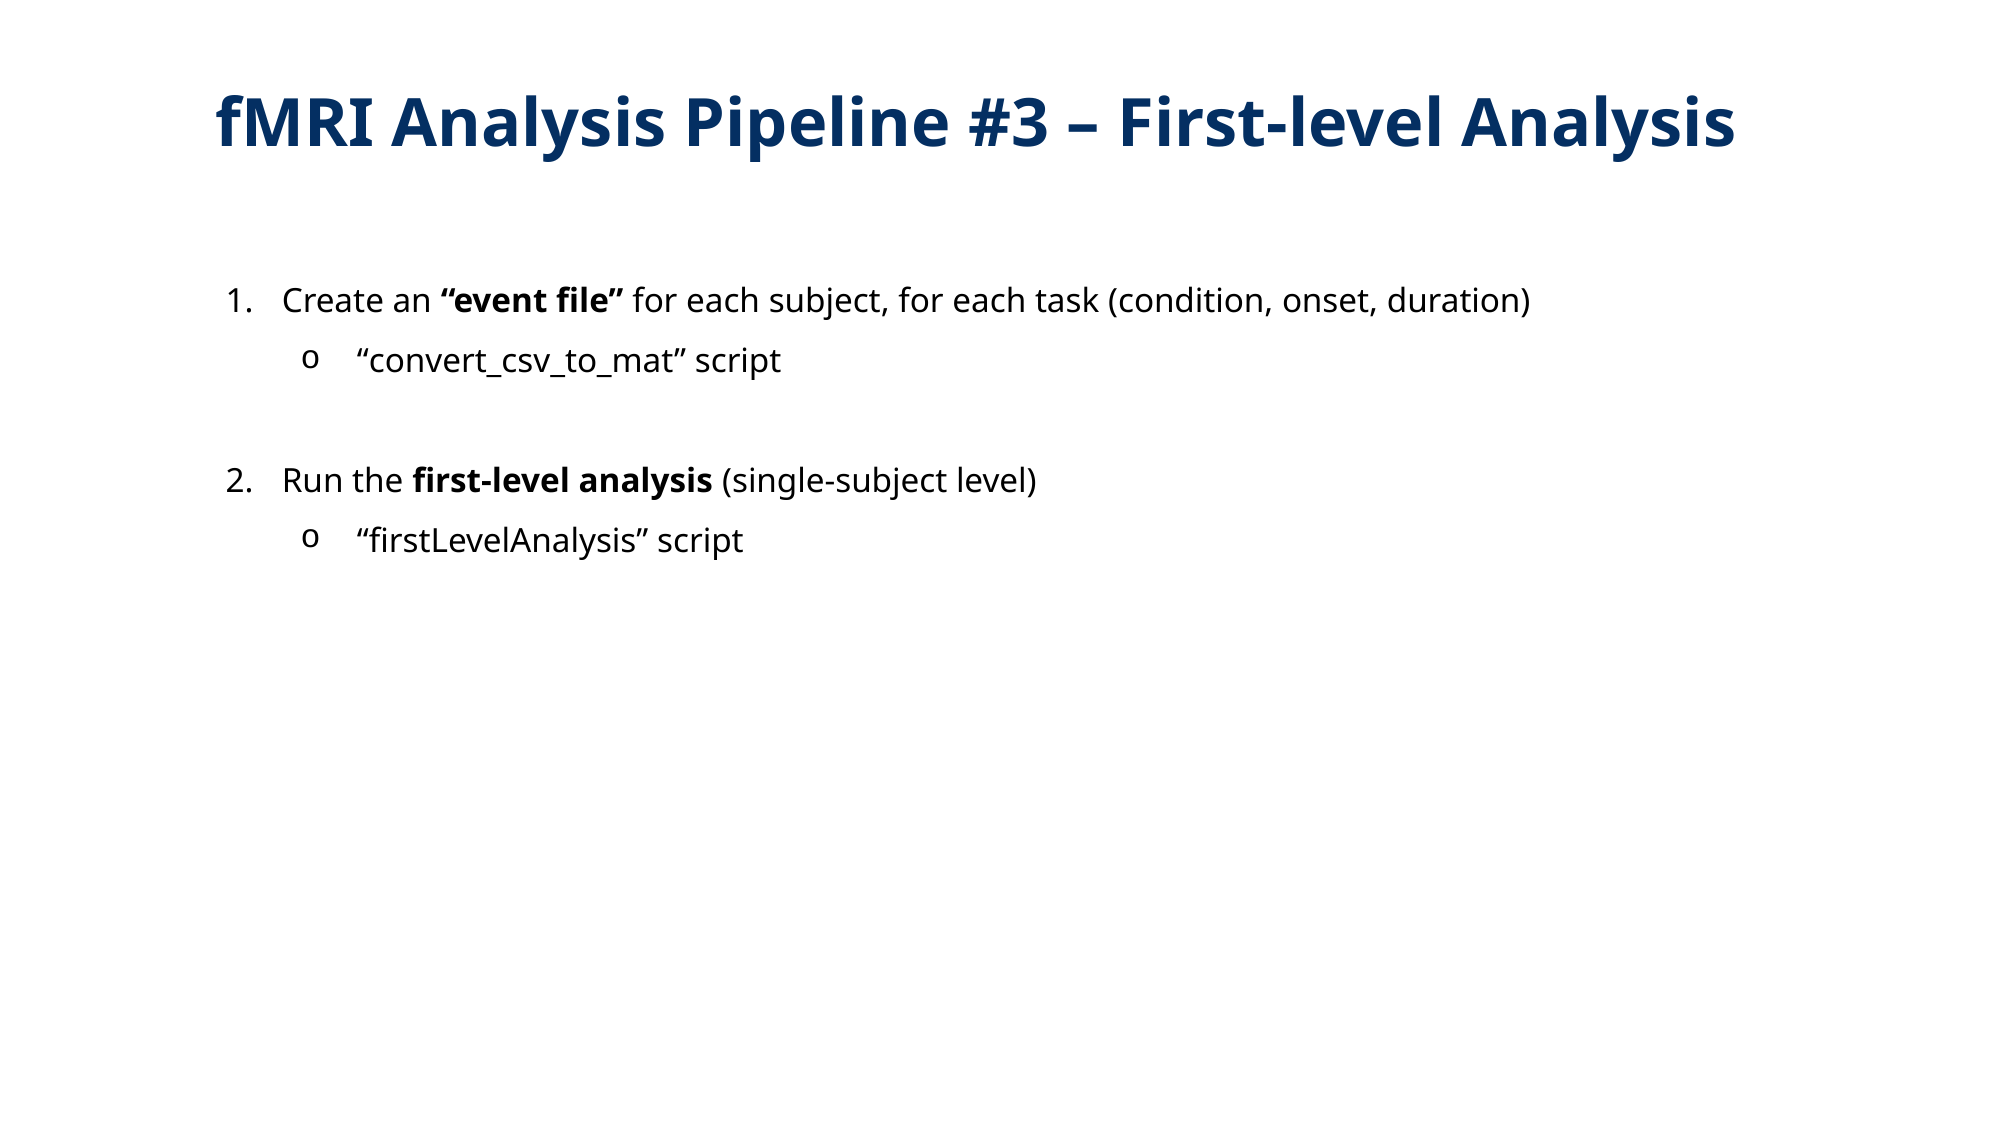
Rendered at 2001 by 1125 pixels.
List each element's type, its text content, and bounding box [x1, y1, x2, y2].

title fMRI Analysis Pipeline #3 – First-level Analysis [94, 69, 1859, 298]
text_box Create an “event file” for each subject, for each task (condition, onset, duration) “convert_csv_to_mat” script Run the first-level analysis (single-subject level) “firstLevelAnalysis” script [210, 252, 2000, 567]
